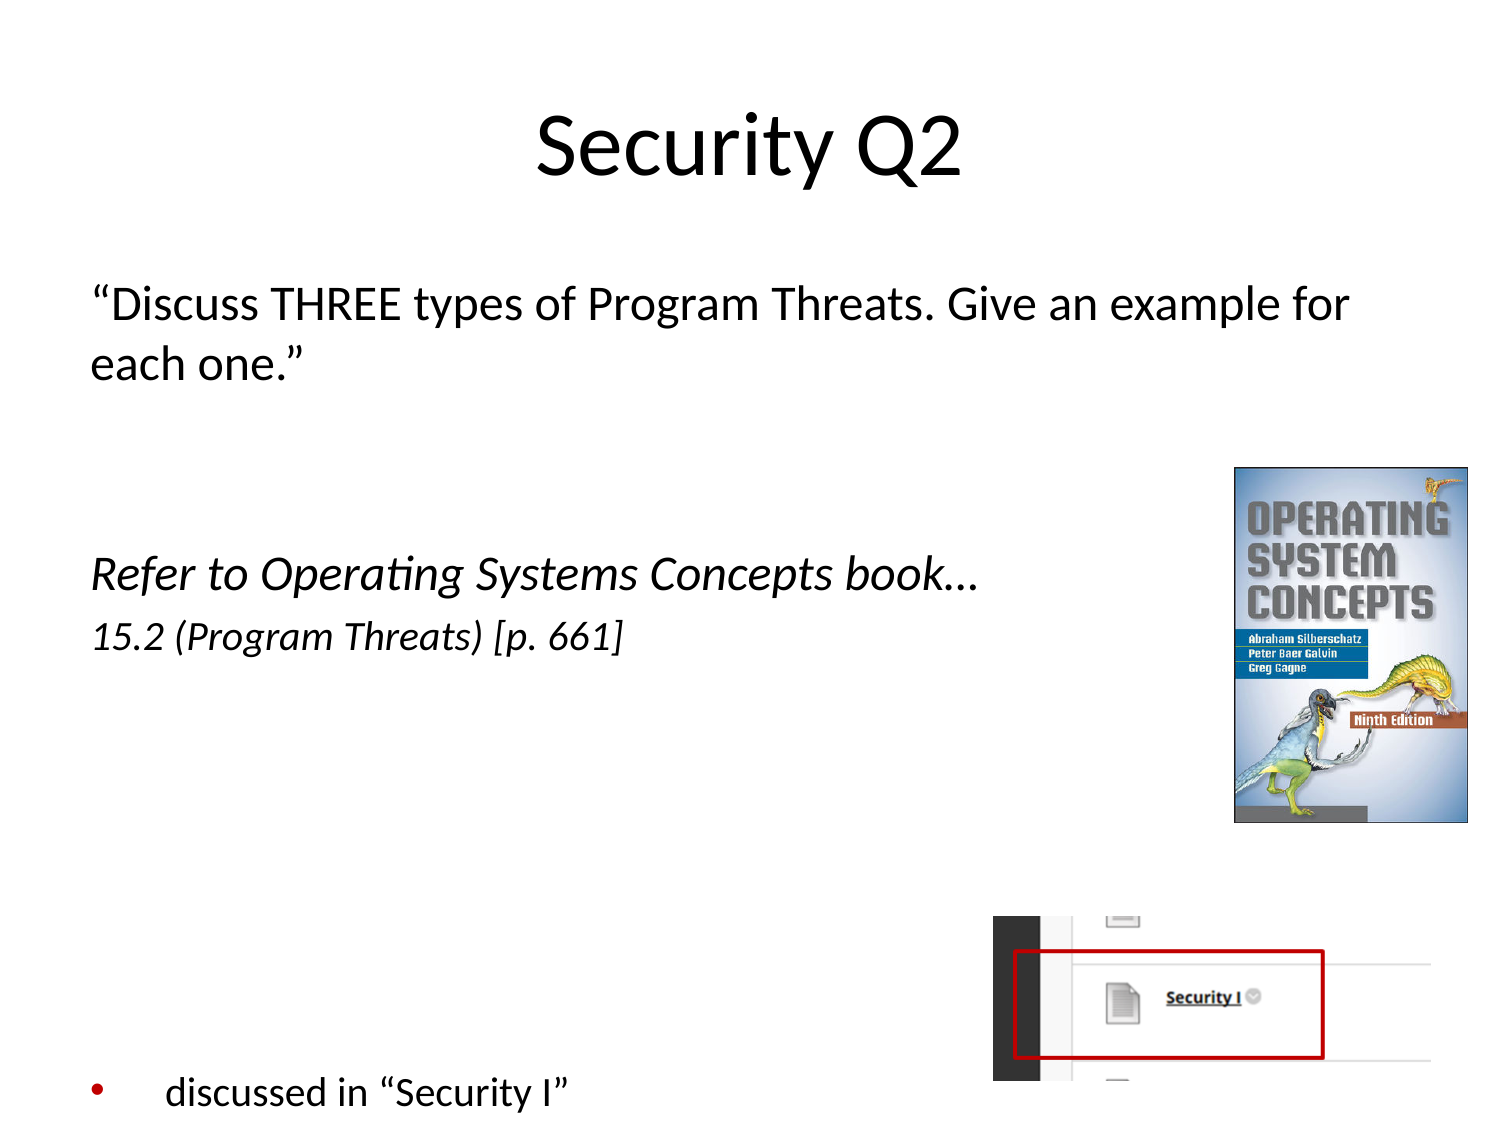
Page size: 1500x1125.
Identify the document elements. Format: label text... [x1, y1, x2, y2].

picture [993, 916, 1431, 1082]
picture [1233, 467, 1469, 823]
list “Discuss THREE types of Program Threats. Give an example for each one.” Refer to Operating Systems Concepts book… 15.2 (Program Threats) [p. 661] discussed in “Security I” [75, 262, 1425, 1125]
title Security Q2 [75, 45, 1425, 233]
